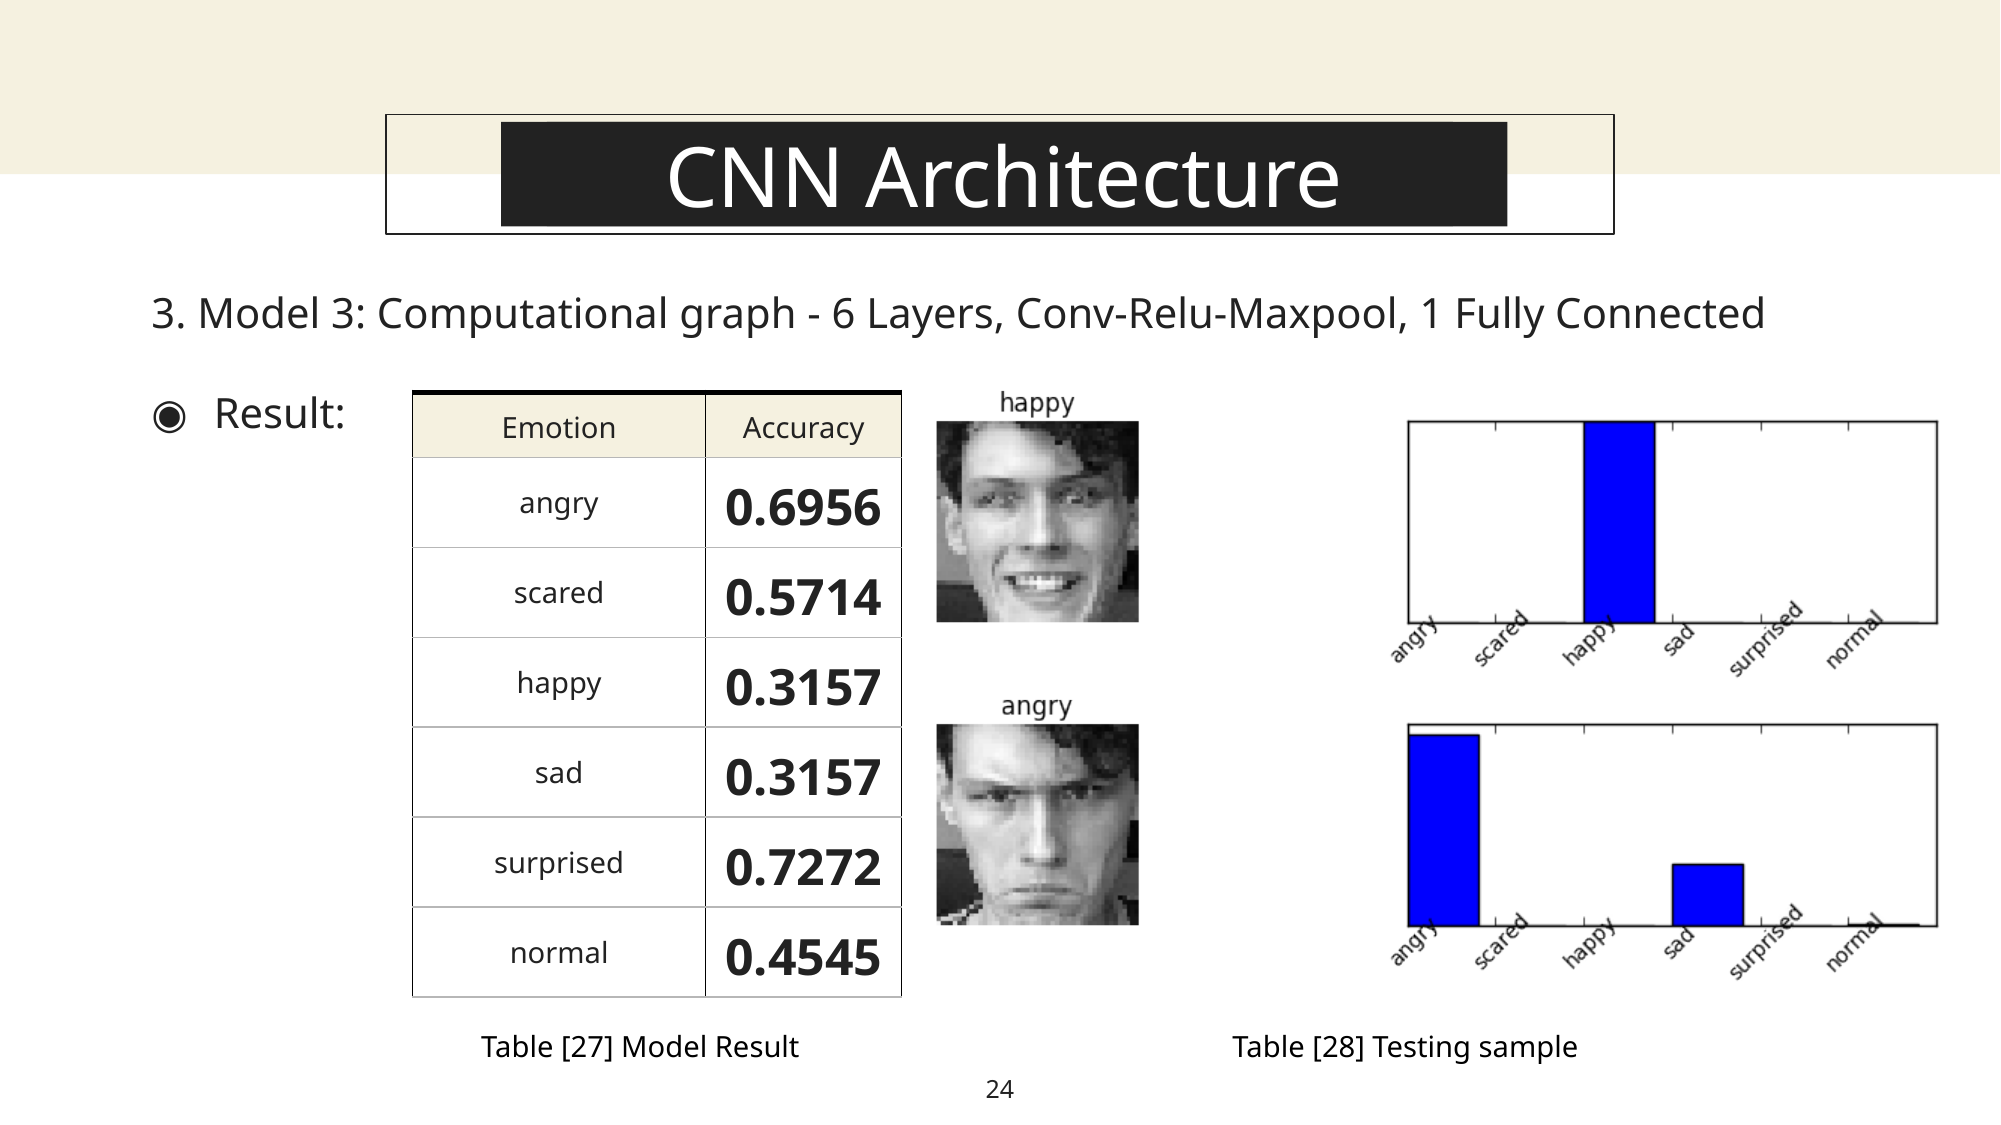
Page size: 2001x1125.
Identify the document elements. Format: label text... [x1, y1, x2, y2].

table_cell 0.5714 [706, 548, 882, 637]
text_box Table [28] Testing sample [1217, 1021, 1661, 1071]
table_cell normal [413, 908, 705, 996]
table_cell 0.6956 [706, 458, 882, 547]
table_header Accuracy [706, 395, 882, 457]
slide_number 24 [954, 1058, 1045, 1125]
title CNN Architecture [501, 121, 1508, 227]
table_cell surprised [413, 818, 705, 906]
table_cell sad [413, 728, 705, 816]
table_cell scared [413, 548, 705, 637]
table_cell 0.3157 [706, 638, 882, 726]
table_cell 0.7272 [706, 818, 882, 906]
table_cell 0.4545 [706, 908, 882, 996]
text_box Table [27] Model Result [466, 1021, 869, 1071]
table_cell 0.3157 [706, 728, 882, 816]
list 3. Model 3: Computational graph - 6 Layers, Conv-Relu-Maxpool, 1 Fully Connected Result: [123, 272, 1885, 375]
table_cell happy [413, 638, 705, 726]
picture [887, 376, 1950, 998]
table_header Emotion [413, 395, 705, 457]
table_cell angry [413, 458, 705, 547]
